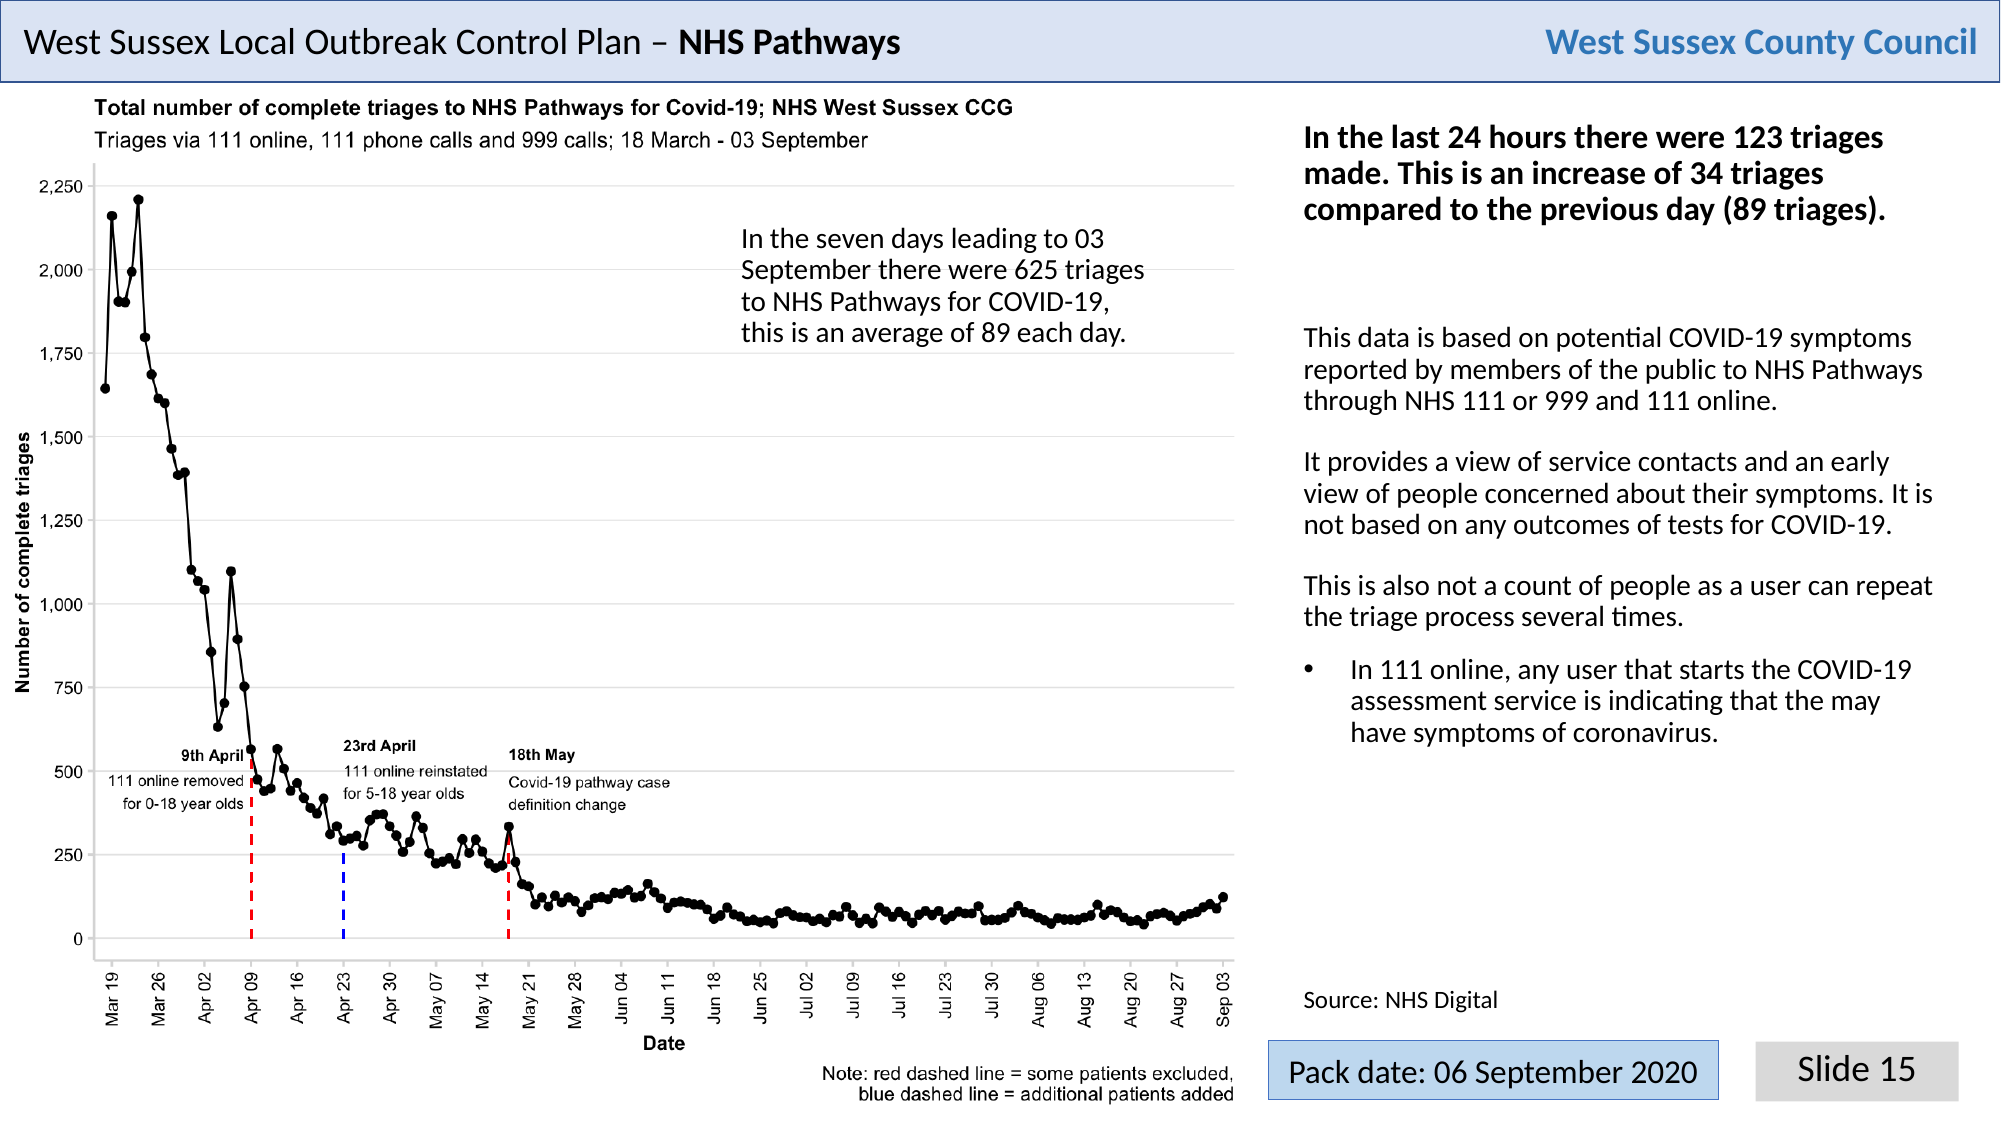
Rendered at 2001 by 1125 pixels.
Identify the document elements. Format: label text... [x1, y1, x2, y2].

list In the last 24 hours there were 123 triages made. This is an increase of 34 triages compared to the previous day (89 triages). [1288, 112, 1949, 271]
picture [3, 86, 1246, 1116]
list Slide 15 [1755, 1041, 1959, 1102]
list Source: NHS Digital [1288, 979, 1756, 1017]
list This data is based on potential COVID-19 symptoms reported by members of the public to NHS Pathways through NHS 111 or 999 and 111 online. It provides a view of service contacts and an early view of people concerned about their symptoms. It is not based on any outcomes of tests for COVID-19. This is also not a count of people as a user can repeat the triage process several times. In 111 online, any user that starts the COVID-19 assessment service is indicating that the may have symptoms of coronavirus. [1288, 315, 1949, 809]
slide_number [1268, 1040, 1719, 1100]
